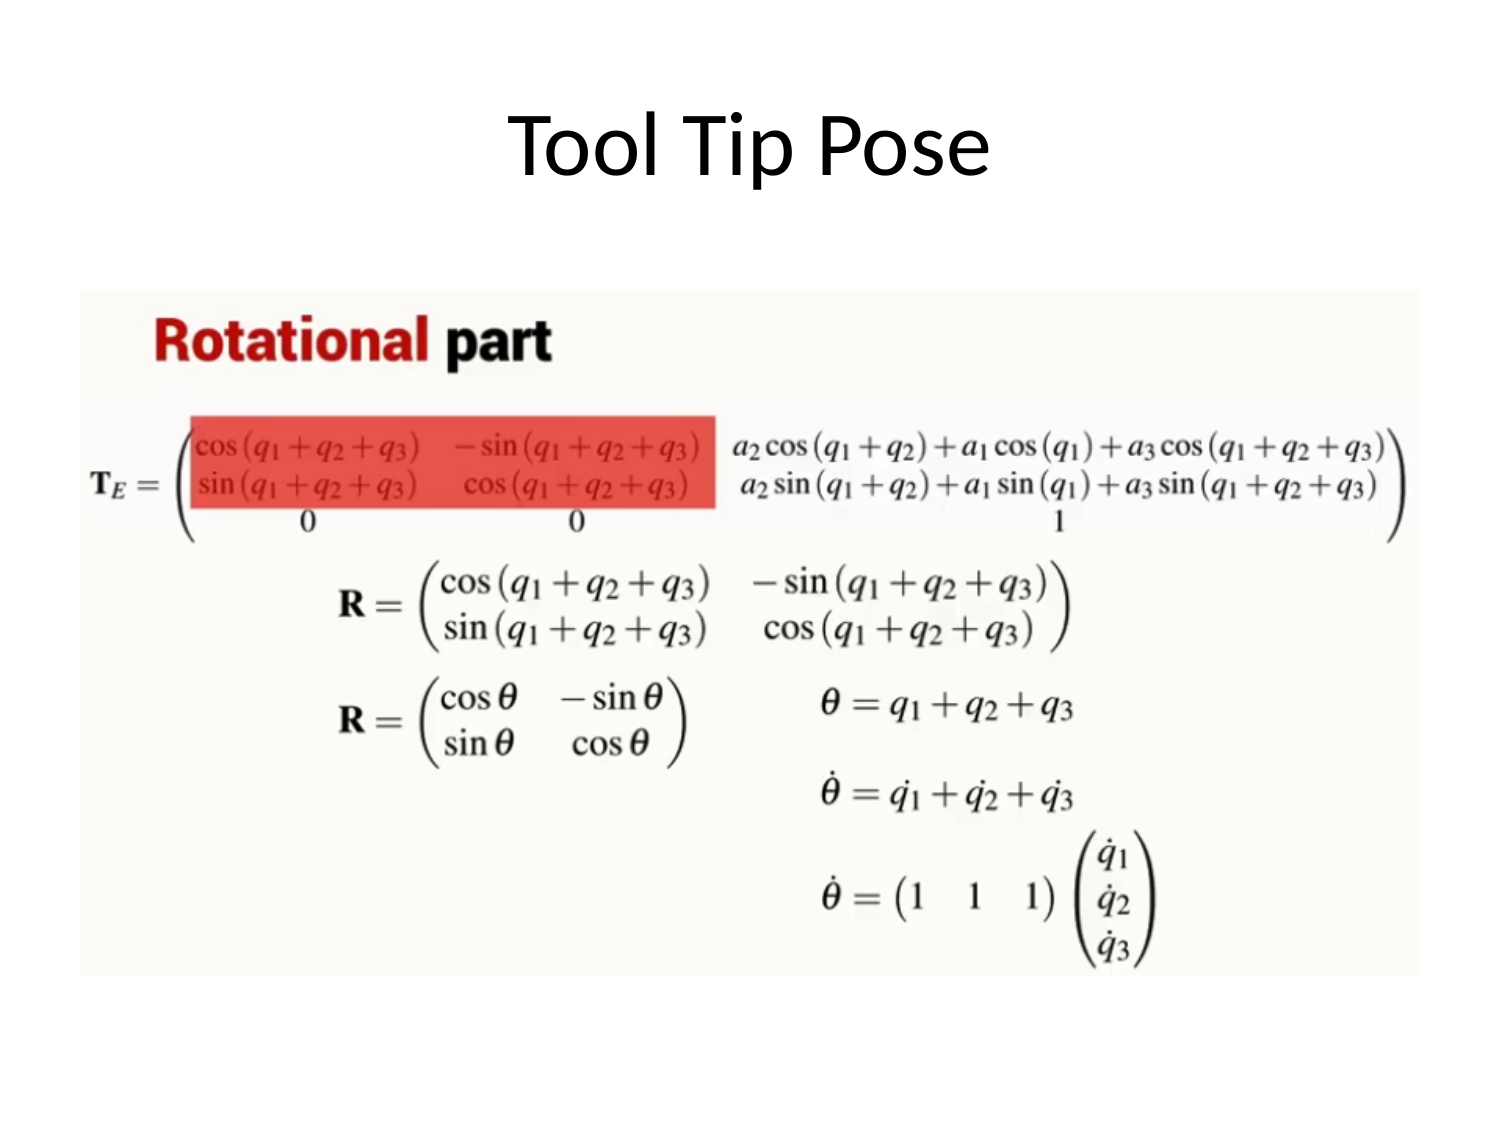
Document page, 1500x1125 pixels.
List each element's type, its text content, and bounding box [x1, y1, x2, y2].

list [79, 290, 1421, 977]
title Tool Tip Pose [75, 45, 1425, 233]
